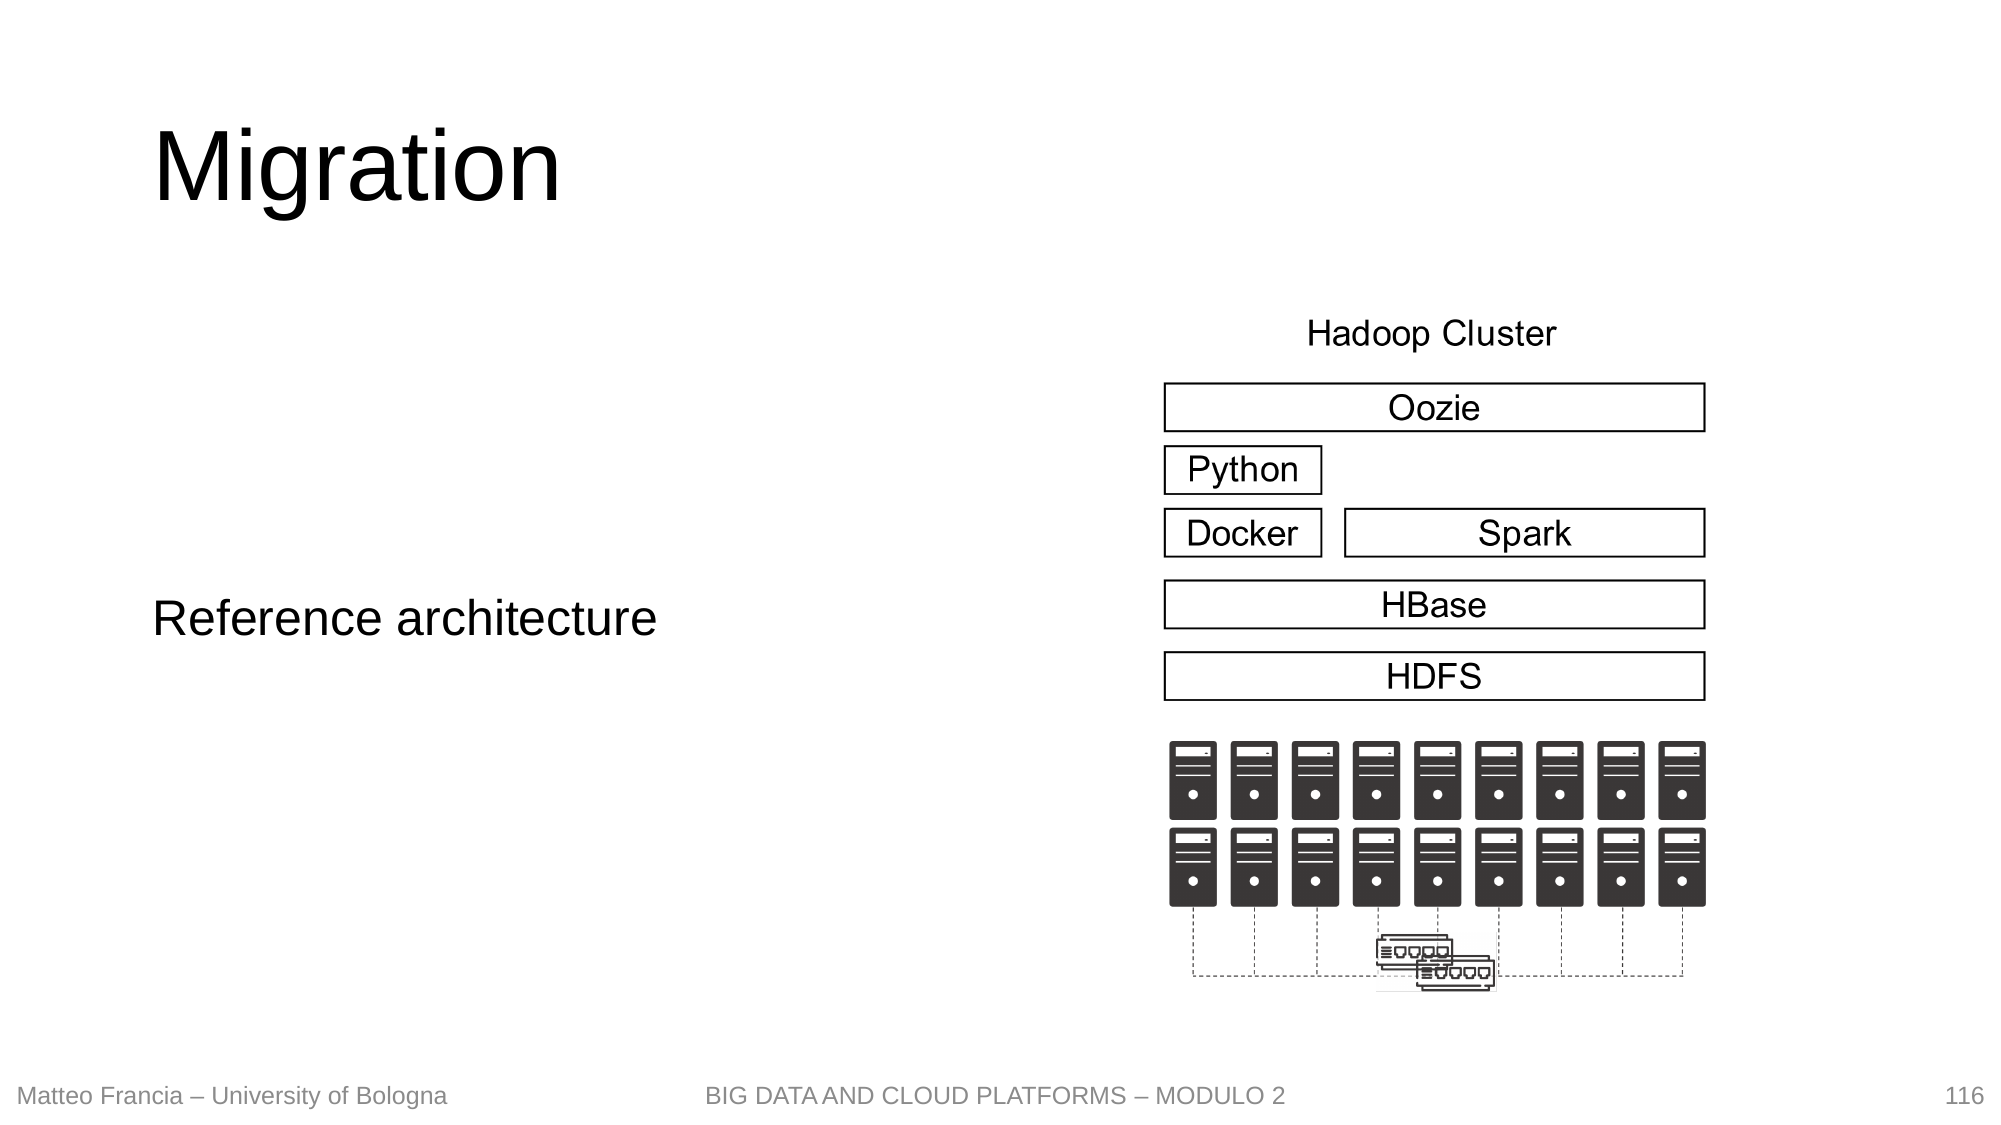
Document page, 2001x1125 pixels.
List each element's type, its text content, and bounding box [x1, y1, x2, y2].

footer Matteo Francia – University of Bologna [0, 1065, 466, 1125]
slide_number 116 [1550, 1065, 2000, 1125]
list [1152, 299, 1723, 1014]
title Migration [137, 59, 1863, 278]
list Reference architecture [137, 299, 988, 1014]
